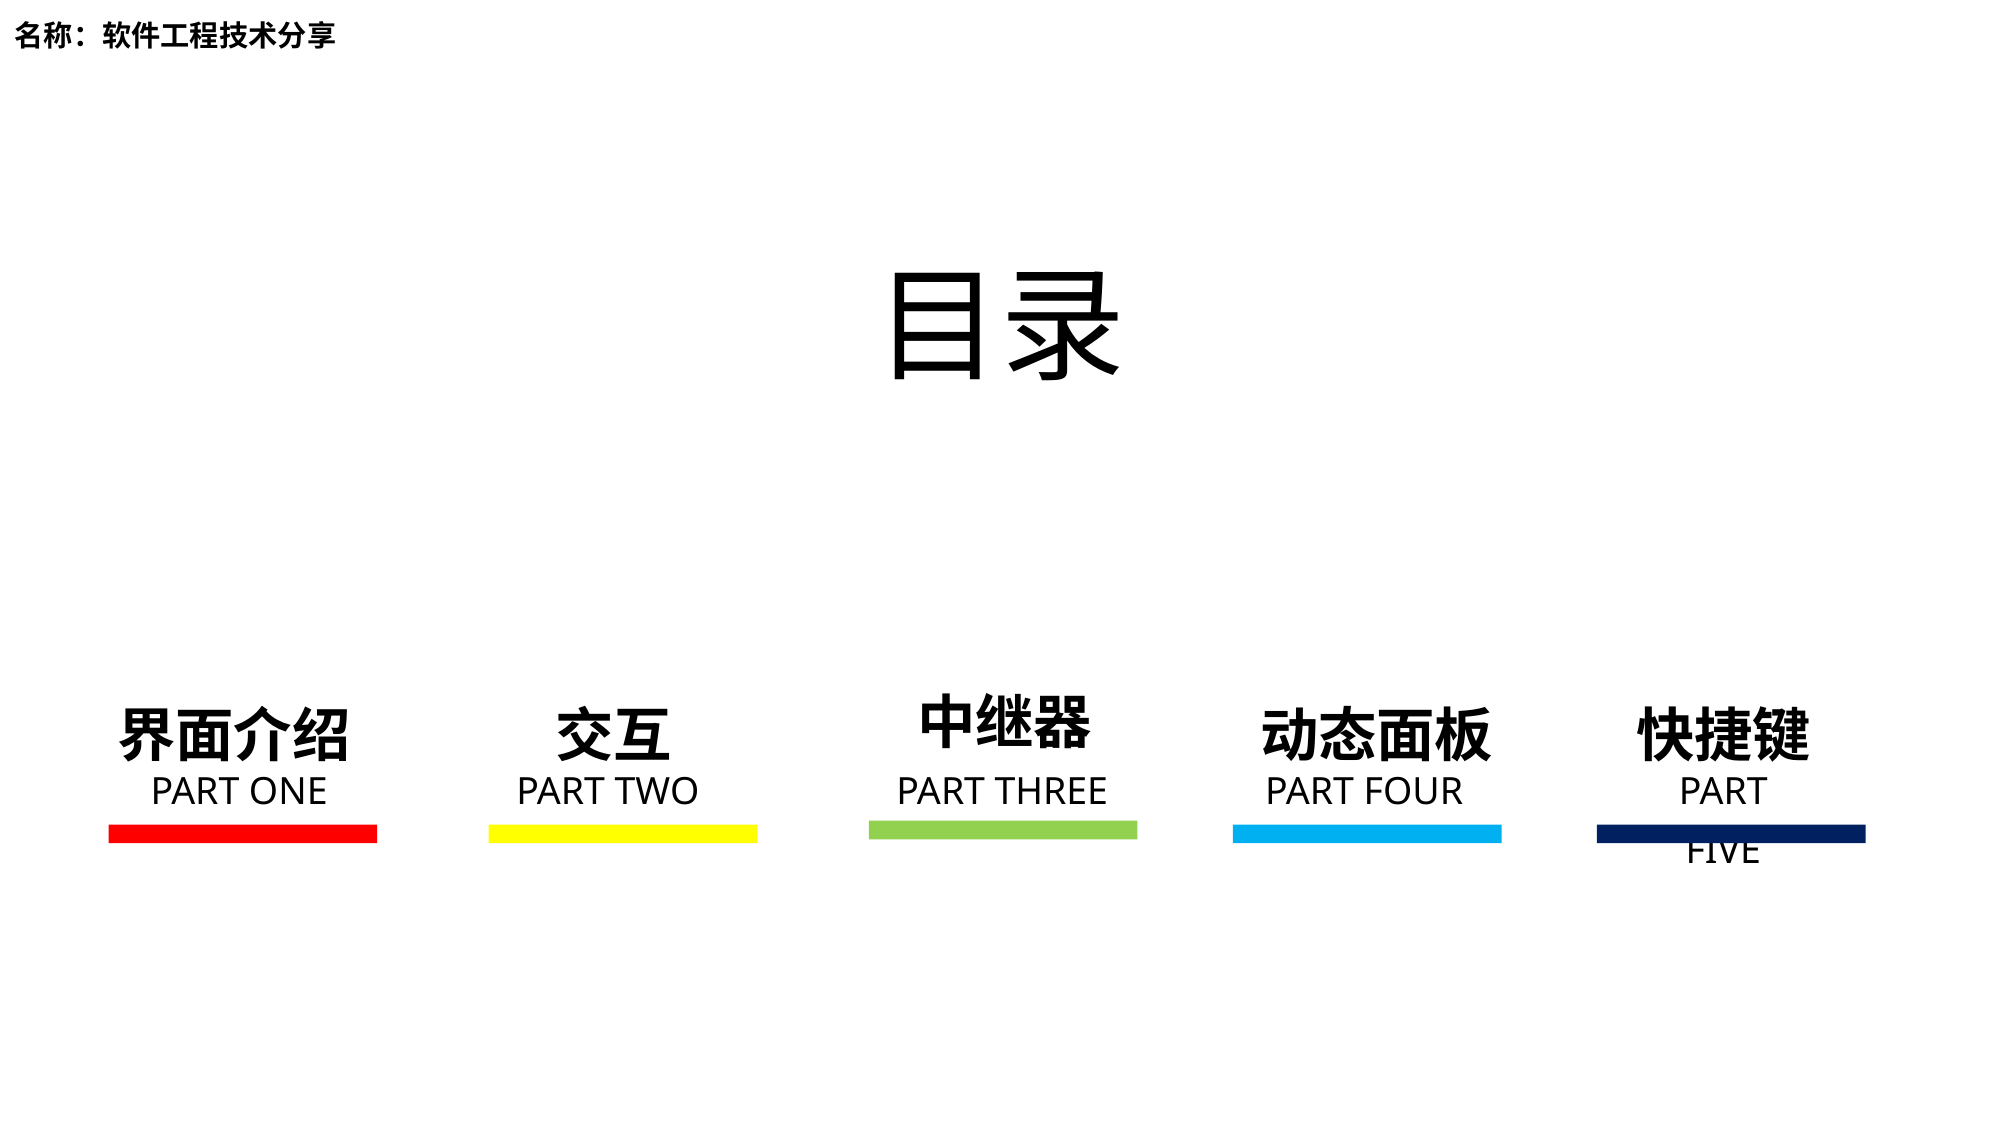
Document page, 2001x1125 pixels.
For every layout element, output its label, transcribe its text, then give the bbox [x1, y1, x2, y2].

text_box 名称：软件工程技术分享 [0, 9, 351, 60]
text_box 交互 [469, 670, 758, 776]
text_box 界面介绍 [57, 670, 411, 776]
text_box PART FIVE [1623, 844, 1823, 879]
text_box 动态面板 [1232, 670, 1521, 776]
text_box PART ONE [119, 776, 359, 820]
text_box PART FIVE [1623, 776, 1823, 823]
text_box [1596, 823, 1867, 844]
text_box [488, 824, 758, 844]
text_box PART FOUR [1248, 776, 1480, 820]
text_box 快捷键 [1579, 670, 1867, 776]
text_box [108, 823, 378, 844]
text_box PART THREE [861, 763, 1143, 820]
text_box PART TWO [477, 776, 738, 820]
text_box [1232, 824, 1503, 844]
text_box [868, 820, 1138, 840]
text_box 目录 [860, 238, 1140, 463]
text_box 中继器 [861, 656, 1149, 763]
